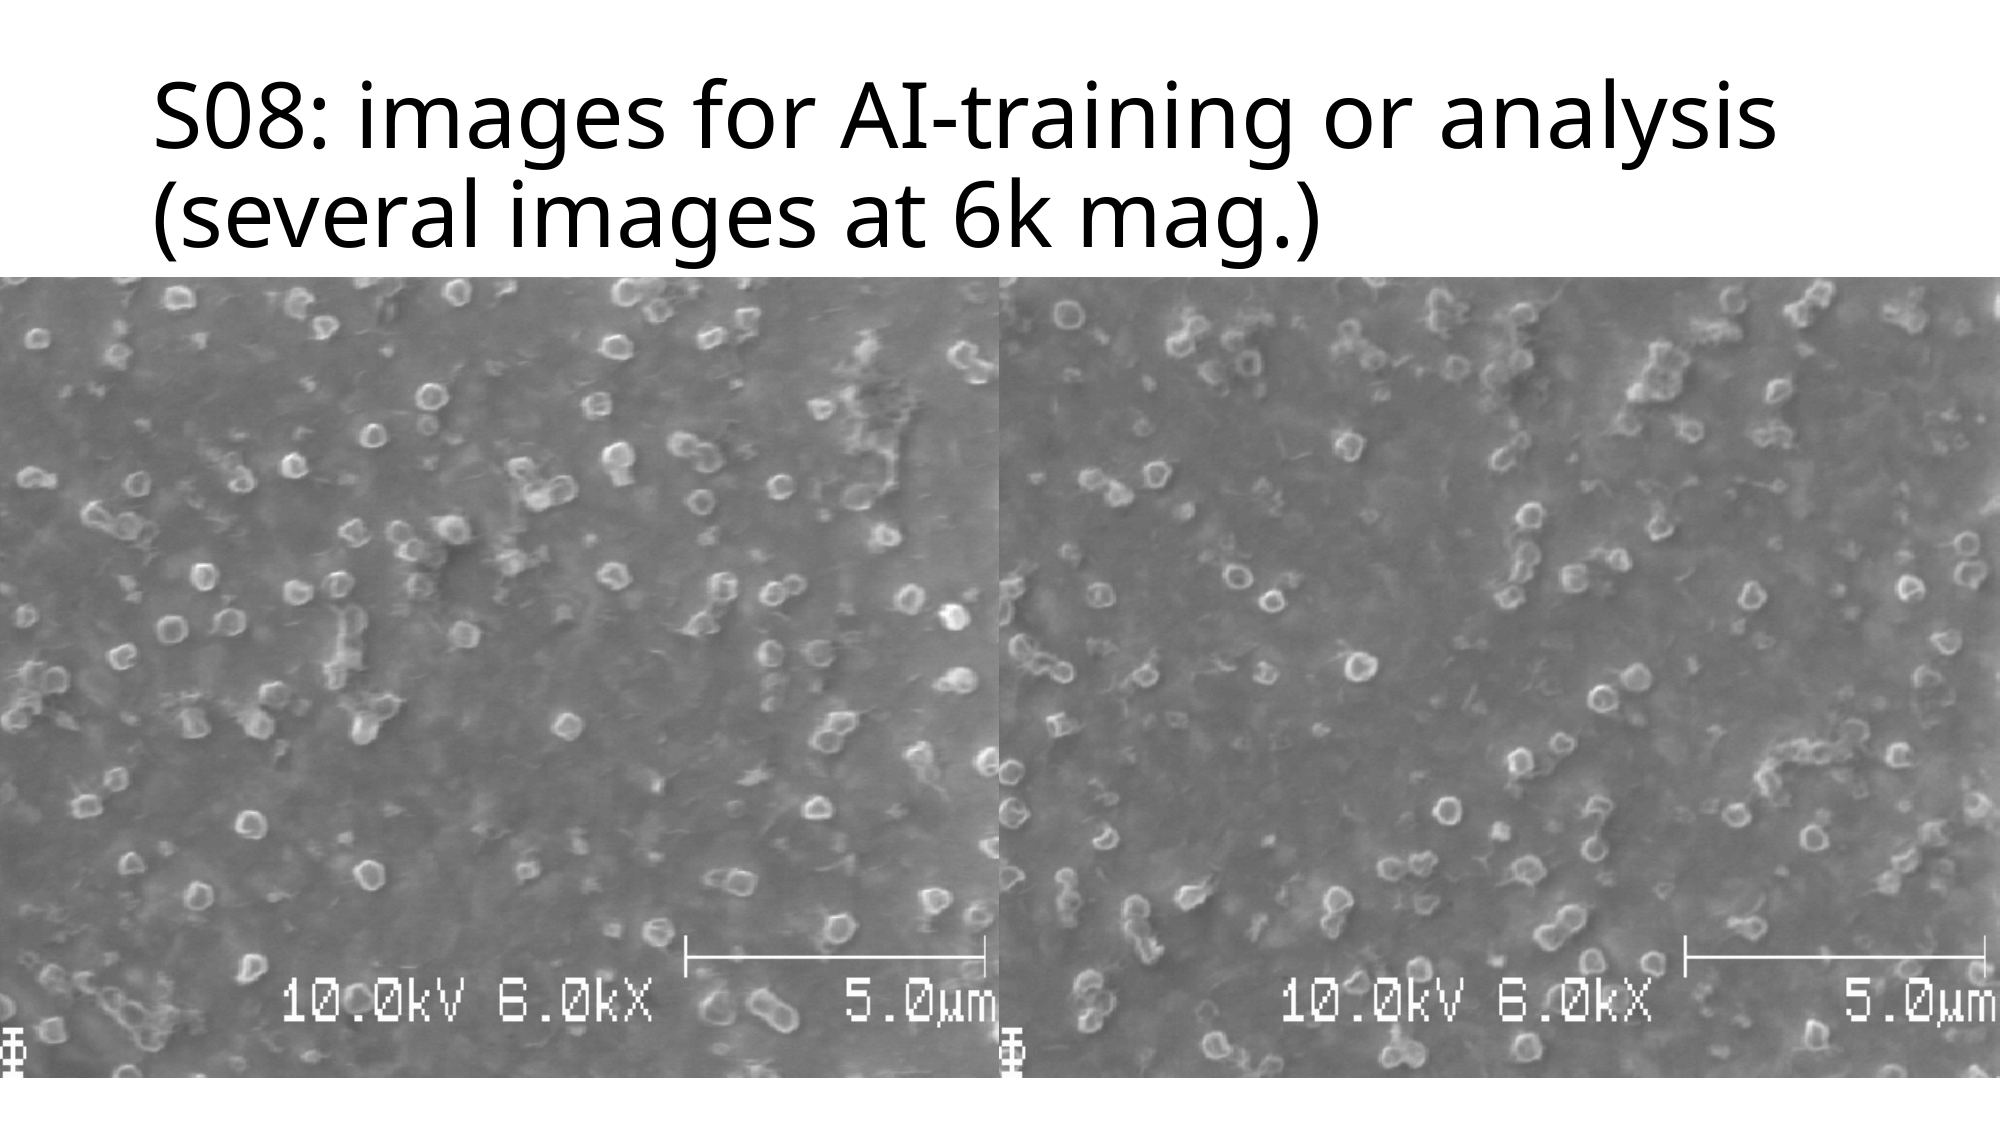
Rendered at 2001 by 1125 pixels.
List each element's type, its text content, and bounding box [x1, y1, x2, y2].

picture [0, 277, 2000, 1078]
title S08: images for AI-training or analysis (several images at 6k mag.) [137, 59, 1863, 277]
